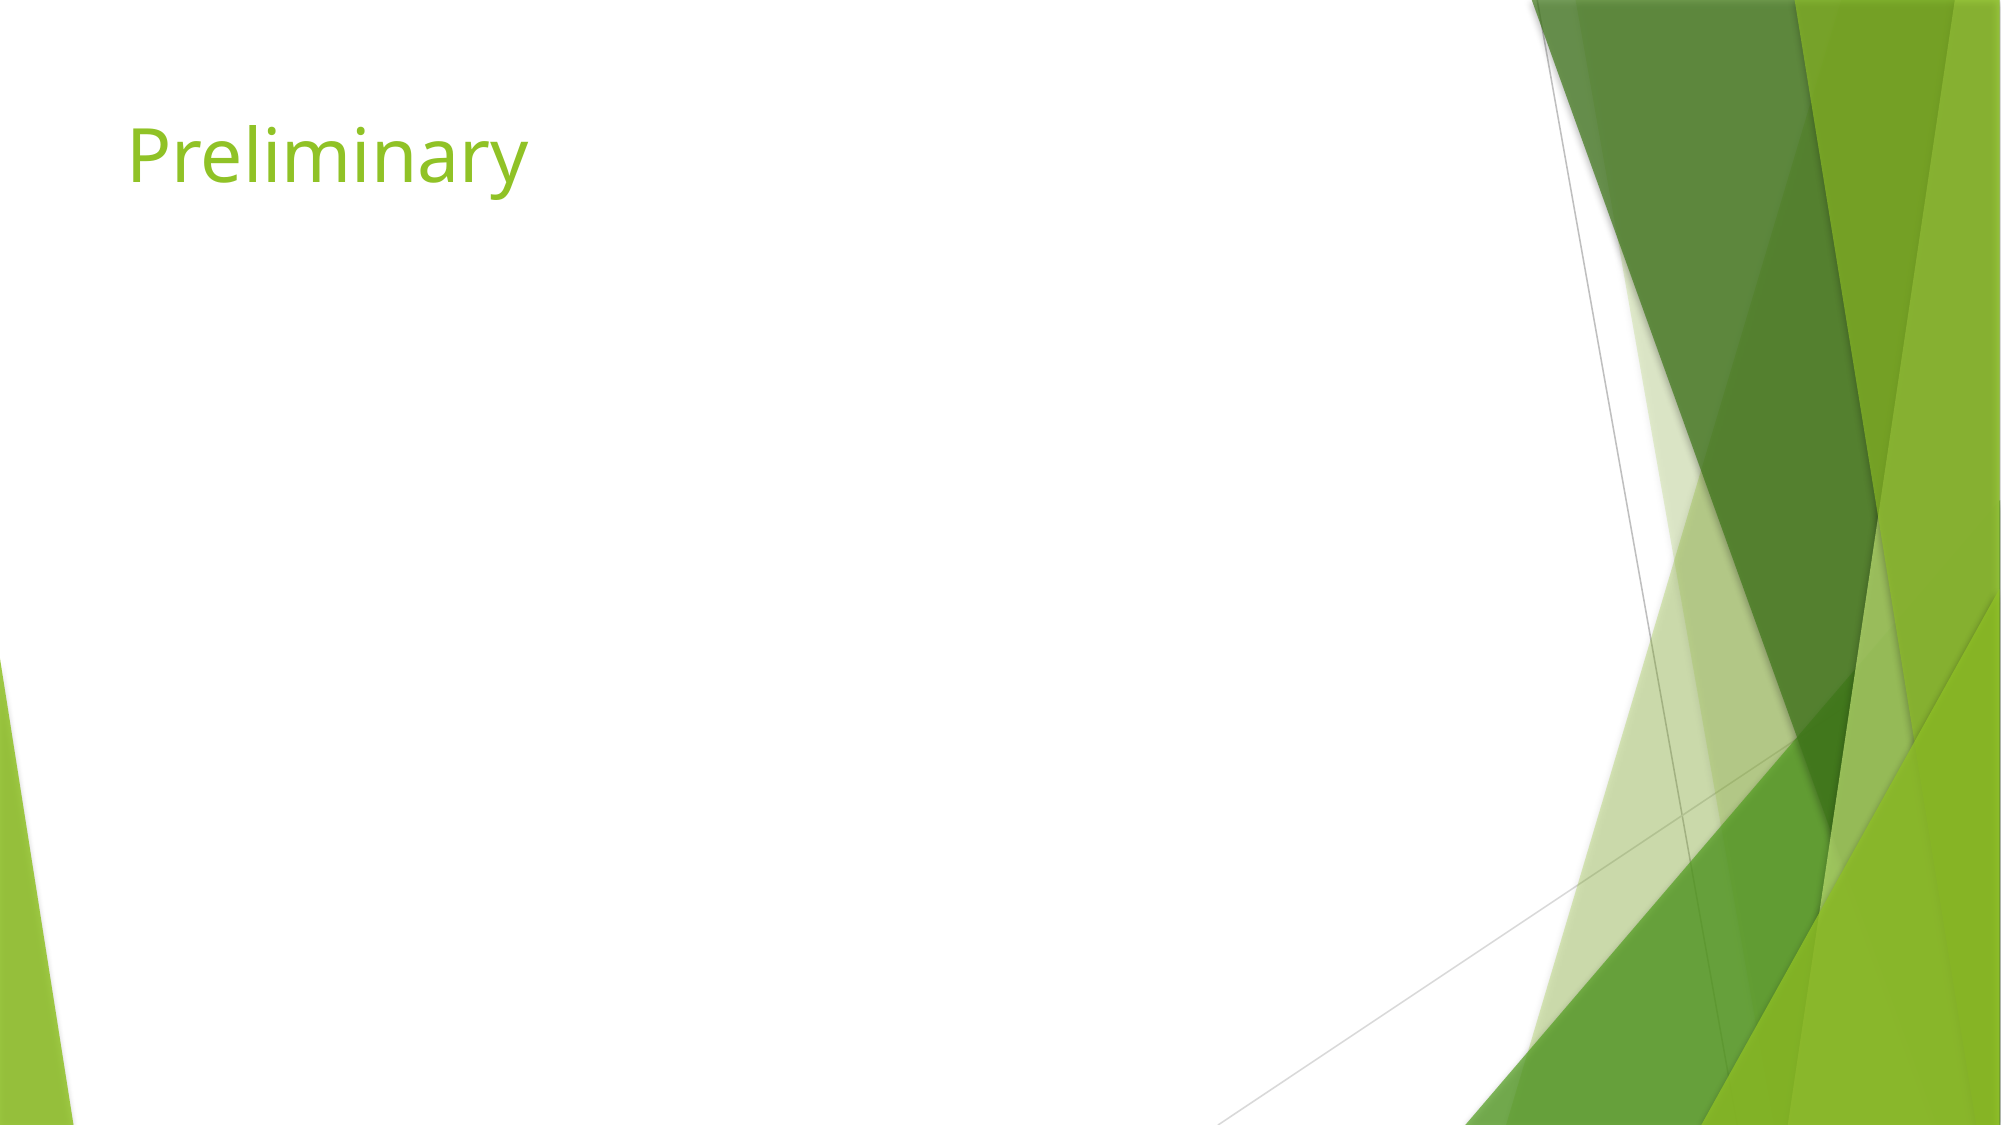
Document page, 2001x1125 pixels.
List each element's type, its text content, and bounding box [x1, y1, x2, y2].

title Preliminary [111, 99, 1522, 317]
